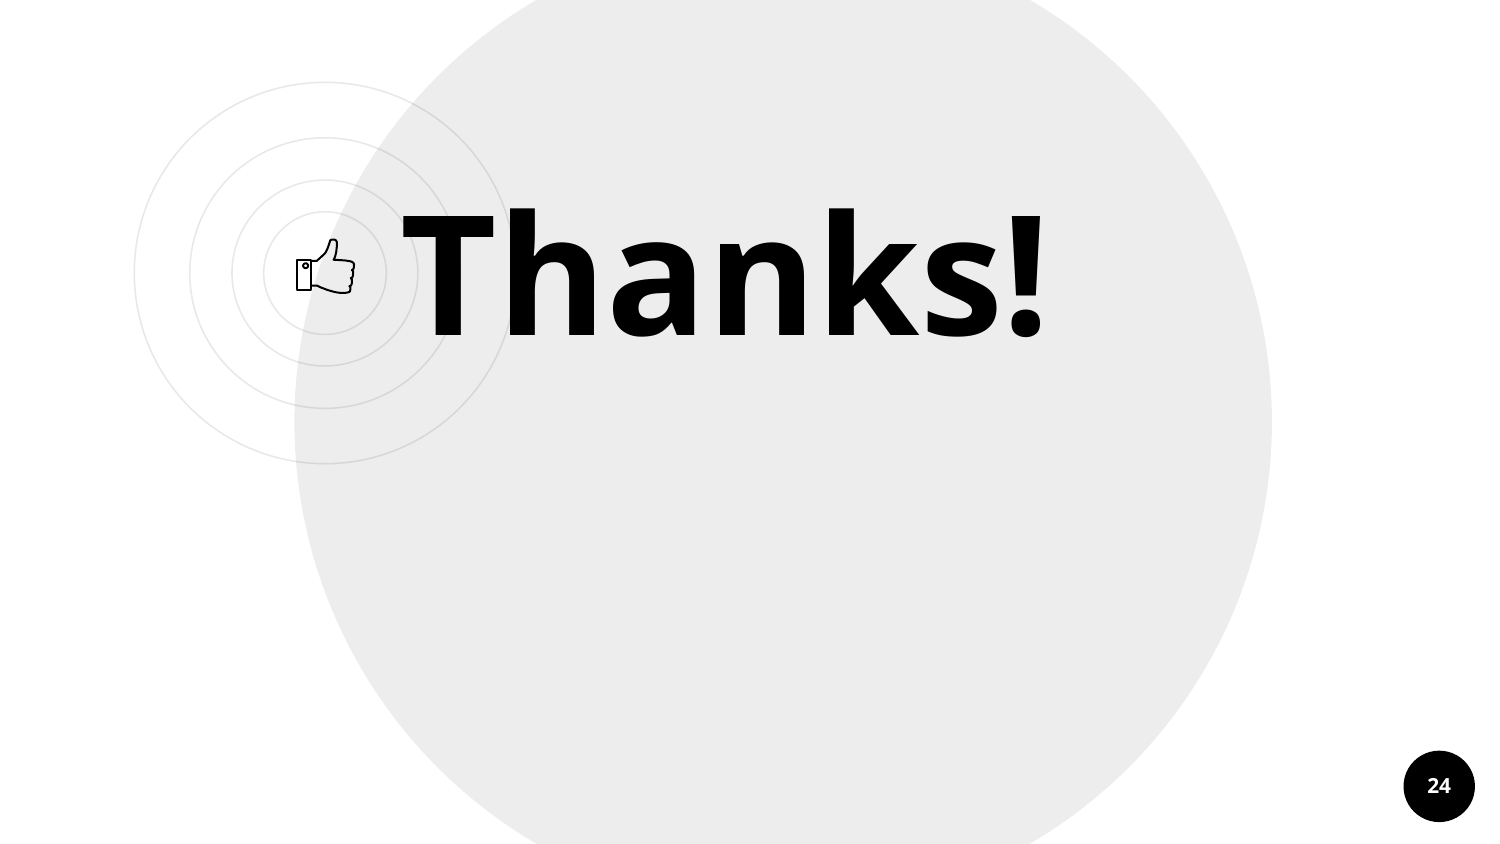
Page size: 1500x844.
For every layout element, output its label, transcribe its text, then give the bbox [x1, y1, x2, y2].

slide_number 24 [1403, 750, 1475, 823]
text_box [297, 239, 355, 294]
title Thanks! [385, 193, 1142, 384]
